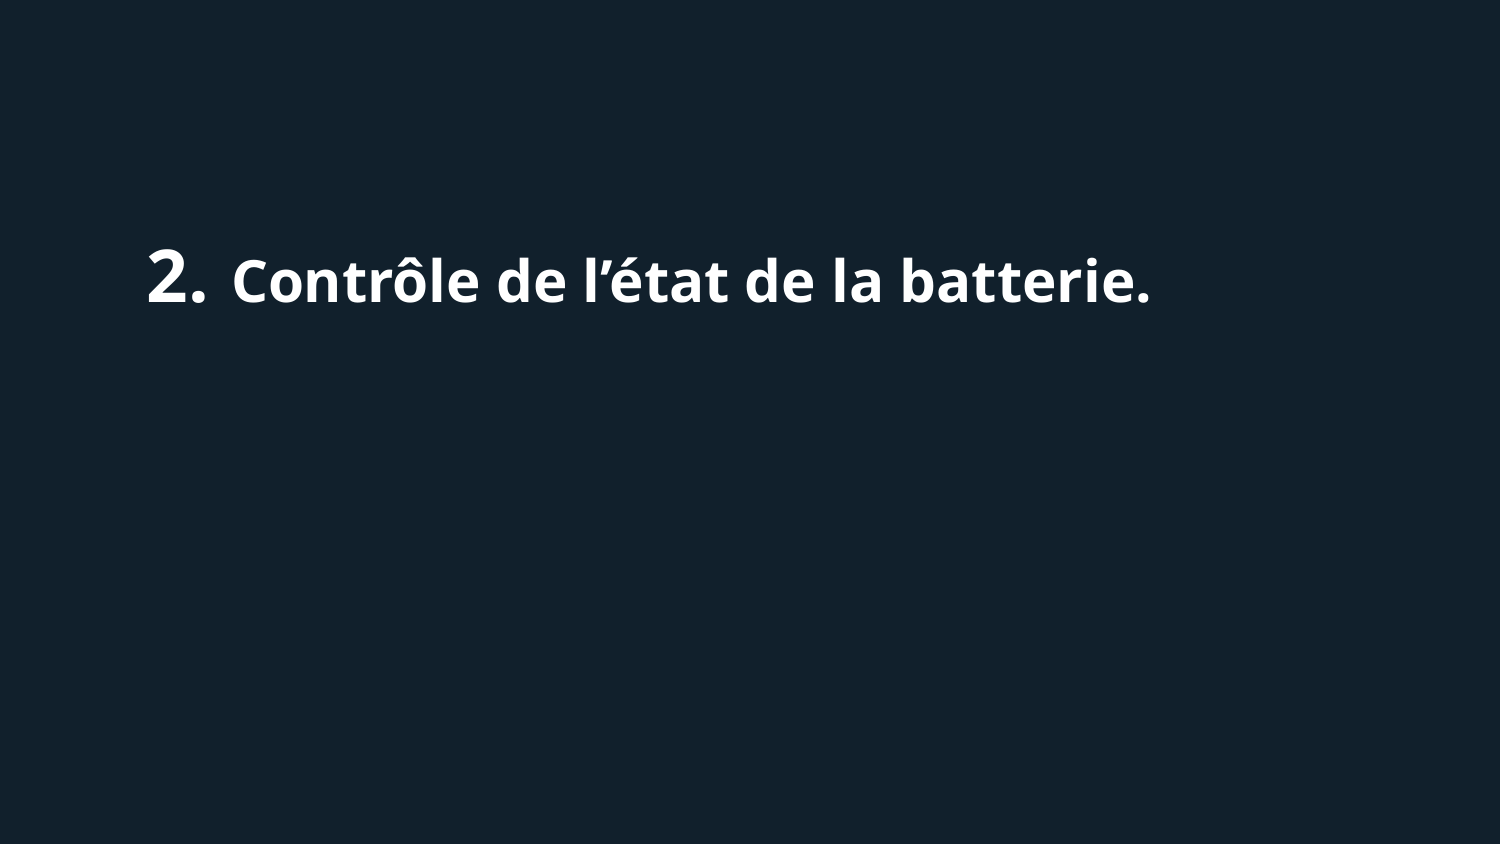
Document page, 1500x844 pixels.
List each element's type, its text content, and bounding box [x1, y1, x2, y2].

text_box Contrôle de l’état de la batterie. [131, 228, 1419, 322]
